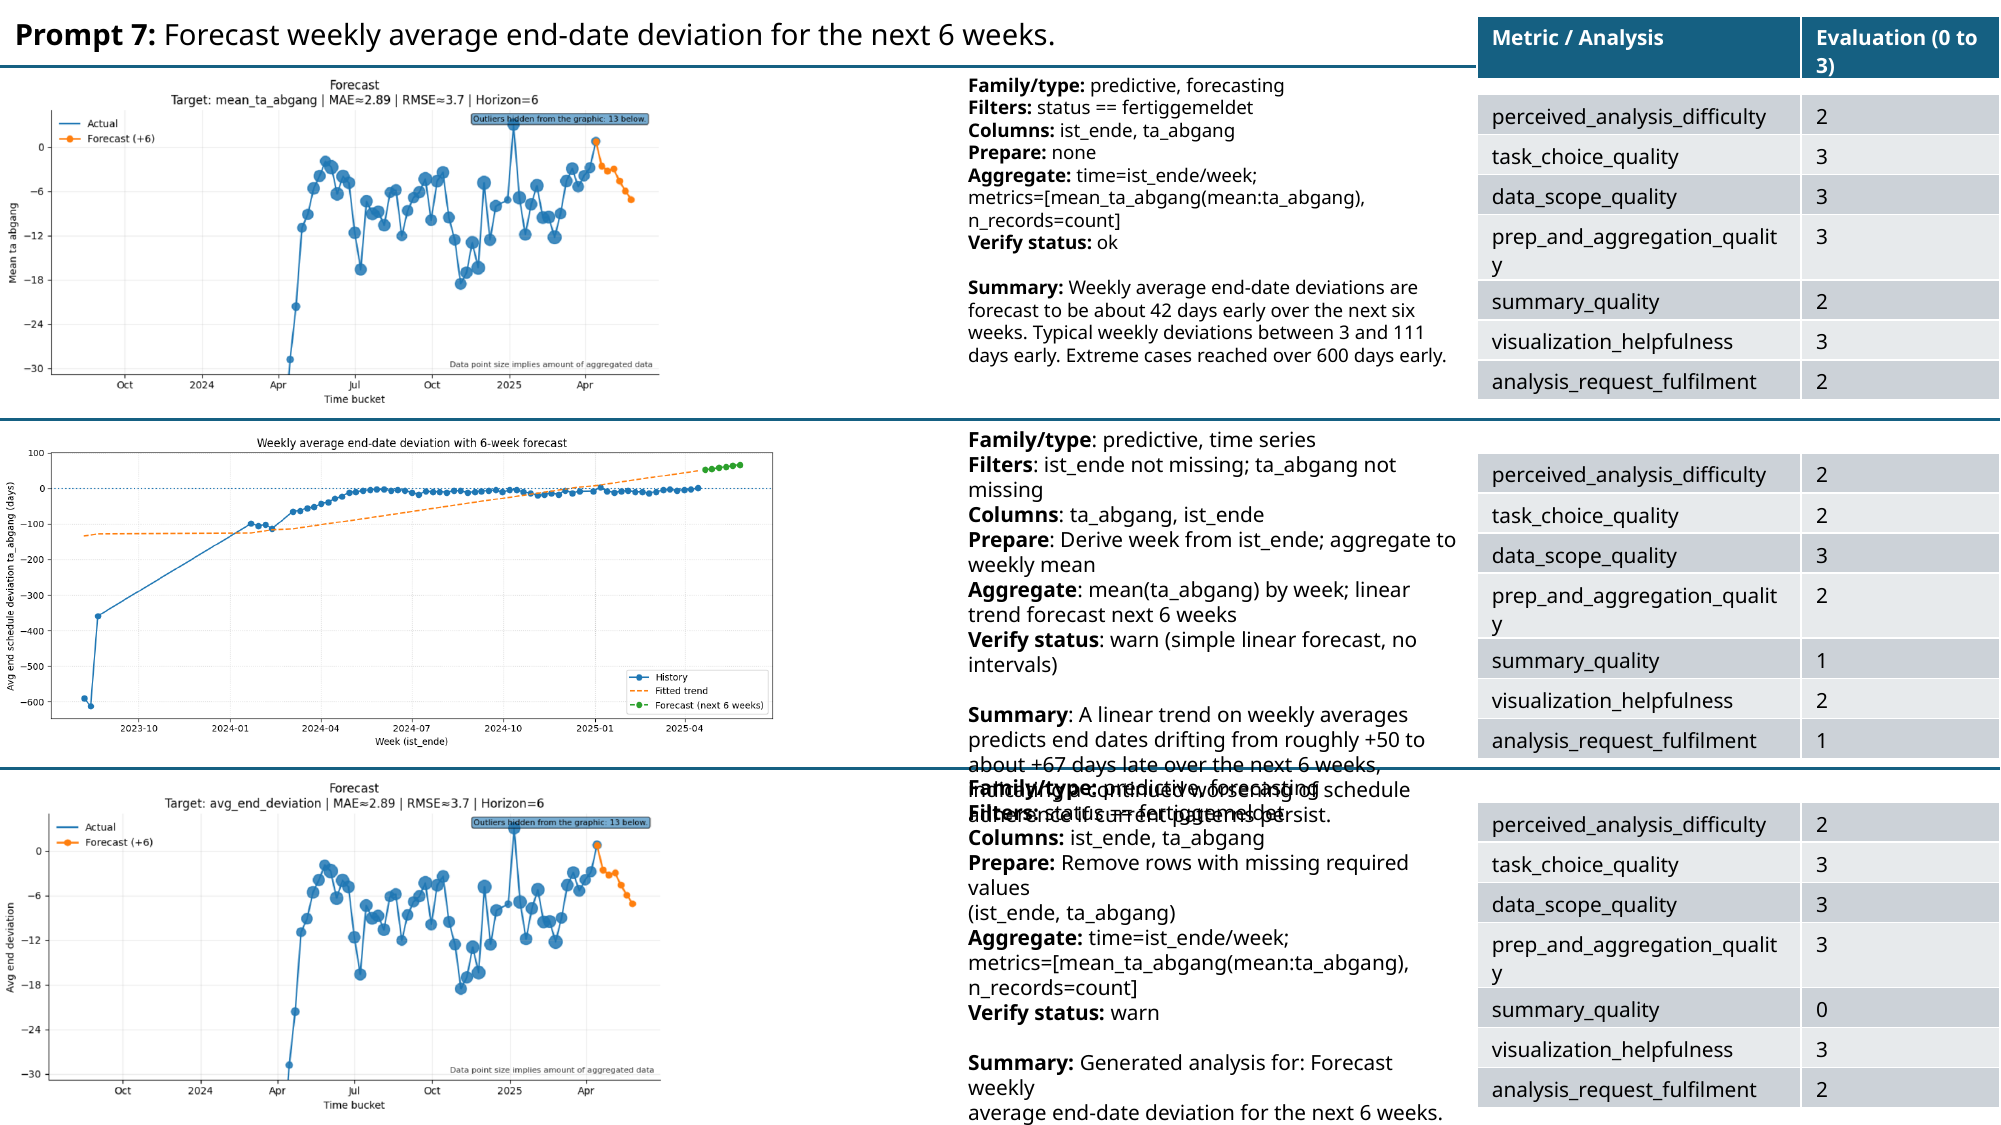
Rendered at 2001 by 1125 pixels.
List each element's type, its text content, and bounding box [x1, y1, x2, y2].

picture [0, 431, 778, 753]
table_cell 2 [1802, 494, 1999, 532]
table_header Metric / Analysis [1478, 17, 1800, 65]
table_cell data_scope_quality [1478, 883, 1800, 922]
table_cell 2 [1802, 1068, 1999, 1107]
table_cell prep_and_aggregation_quality [1478, 923, 1800, 987]
table_header 2 [1802, 454, 1999, 492]
text_box Prompt 7: Forecast weekly average end-date deviation for the next 6 weeks. [0, 9, 1429, 59]
table_cell task_choice_quality [1478, 494, 1800, 532]
text_box Family/type: predictive, forecasting Filters: status == fertiggemeldet Columns: ist_ende, ta_abgang Prepare: Remove rows with missing required values (ist_ende, ta_abgang) Aggregate: time=ist_ende/week; metrics=[mean_ta_abgang(mean:ta_abgang), n_records=count] Verify status: warn Summary: Generated analysis for: Forecast weekly average end-date deviation for the next 6 weeks. [953, 770, 1477, 1125]
table_cell 0 [1802, 988, 1999, 1027]
table_cell task_choice_quality [1478, 135, 1800, 174]
table_header perceived_analysis_difficulty [1478, 95, 1800, 134]
table_header perceived_analysis_difficulty [1478, 803, 1800, 841]
table_cell analysis_request_fulfilment [1478, 719, 1800, 758]
table_cell data_scope_quality [1478, 534, 1800, 572]
table_cell visualization_helpfulness [1478, 321, 1800, 359]
table_cell 3 [1802, 175, 1999, 214]
table_cell 1 [1802, 719, 1999, 758]
table_cell analysis_request_fulfilment [1478, 361, 1800, 399]
table_cell visualization_helpfulness [1478, 679, 1800, 718]
text_box Family/type: predictive, forecasting Filters: status == fertiggemeldet Columns: ist_ende, ta_abgang Prepare: none Aggregate: time=ist_ende/week; metrics=[mean_ta_abgang(mean:ta_abgang), n_records=count] Verify status: ok Summary: Weekly average end-date deviations are forecast to be about 42 days early over the next six weeks. Typical weekly deviations between 3 and 111 days early. Extreme cases reached over 600 days early. [953, 68, 1477, 374]
table_header 2 [1802, 803, 1999, 841]
table_header Metric / Analysis [1478, 67, 1800, 78]
table_cell 2 [1802, 679, 1999, 718]
picture [0, 71, 670, 411]
table_header 2 [1802, 95, 1999, 134]
table_cell analysis_request_fulfilment [1478, 1068, 1800, 1107]
table_cell task_choice_quality [1478, 843, 1800, 882]
table_cell data_scope_quality [1478, 175, 1800, 214]
table_cell 3 [1802, 215, 1999, 279]
table_cell summary_quality [1478, 281, 1800, 319]
table_cell 1 [1802, 639, 1999, 678]
table_cell prep_and_aggregation_quality [1478, 215, 1800, 279]
picture [0, 778, 670, 1117]
table_cell 3 [1802, 321, 1999, 359]
table_cell 3 [1802, 1028, 1999, 1067]
table_cell summary_quality [1478, 639, 1800, 678]
table_cell prep_and_aggregation_quality [1478, 574, 1800, 637]
table_cell 3 [1802, 883, 1999, 922]
table_header Evaluation (0 to 3) [1802, 17, 1999, 65]
table_cell 2 [1802, 574, 1999, 637]
table_cell 3 [1802, 923, 1999, 987]
table_cell 3 [1802, 534, 1999, 572]
text_box Family/type: predictive, time series Filters: ist_ende not missing; ta_abgang not missing Columns: ta_abgang, ist_ende Prepare: Derive week from ist_ende; aggregate to weekly mean Aggregate: mean(ta_abgang) by week; linear trend forecast next 6 weeks Verify status: warn (simple linear forecast, no intervals) Summary: A linear trend on weekly averages predicts end dates drifting from roughly +50 to about +67 days late over the next 6 weeks, indicating a continued worsening of schedule adherence if current patterns persist. [953, 420, 1477, 767]
table_cell 2 [1802, 361, 1999, 399]
table_cell 3 [1802, 135, 1999, 174]
table_header Evaluation (0 to 3) [1802, 67, 1999, 78]
table_header perceived_analysis_difficulty [1478, 454, 1800, 492]
table_cell visualization_helpfulness [1478, 1028, 1800, 1067]
table_cell 2 [1802, 281, 1999, 319]
table_cell summary_quality [1478, 988, 1800, 1027]
table_cell 3 [1802, 843, 1999, 882]
